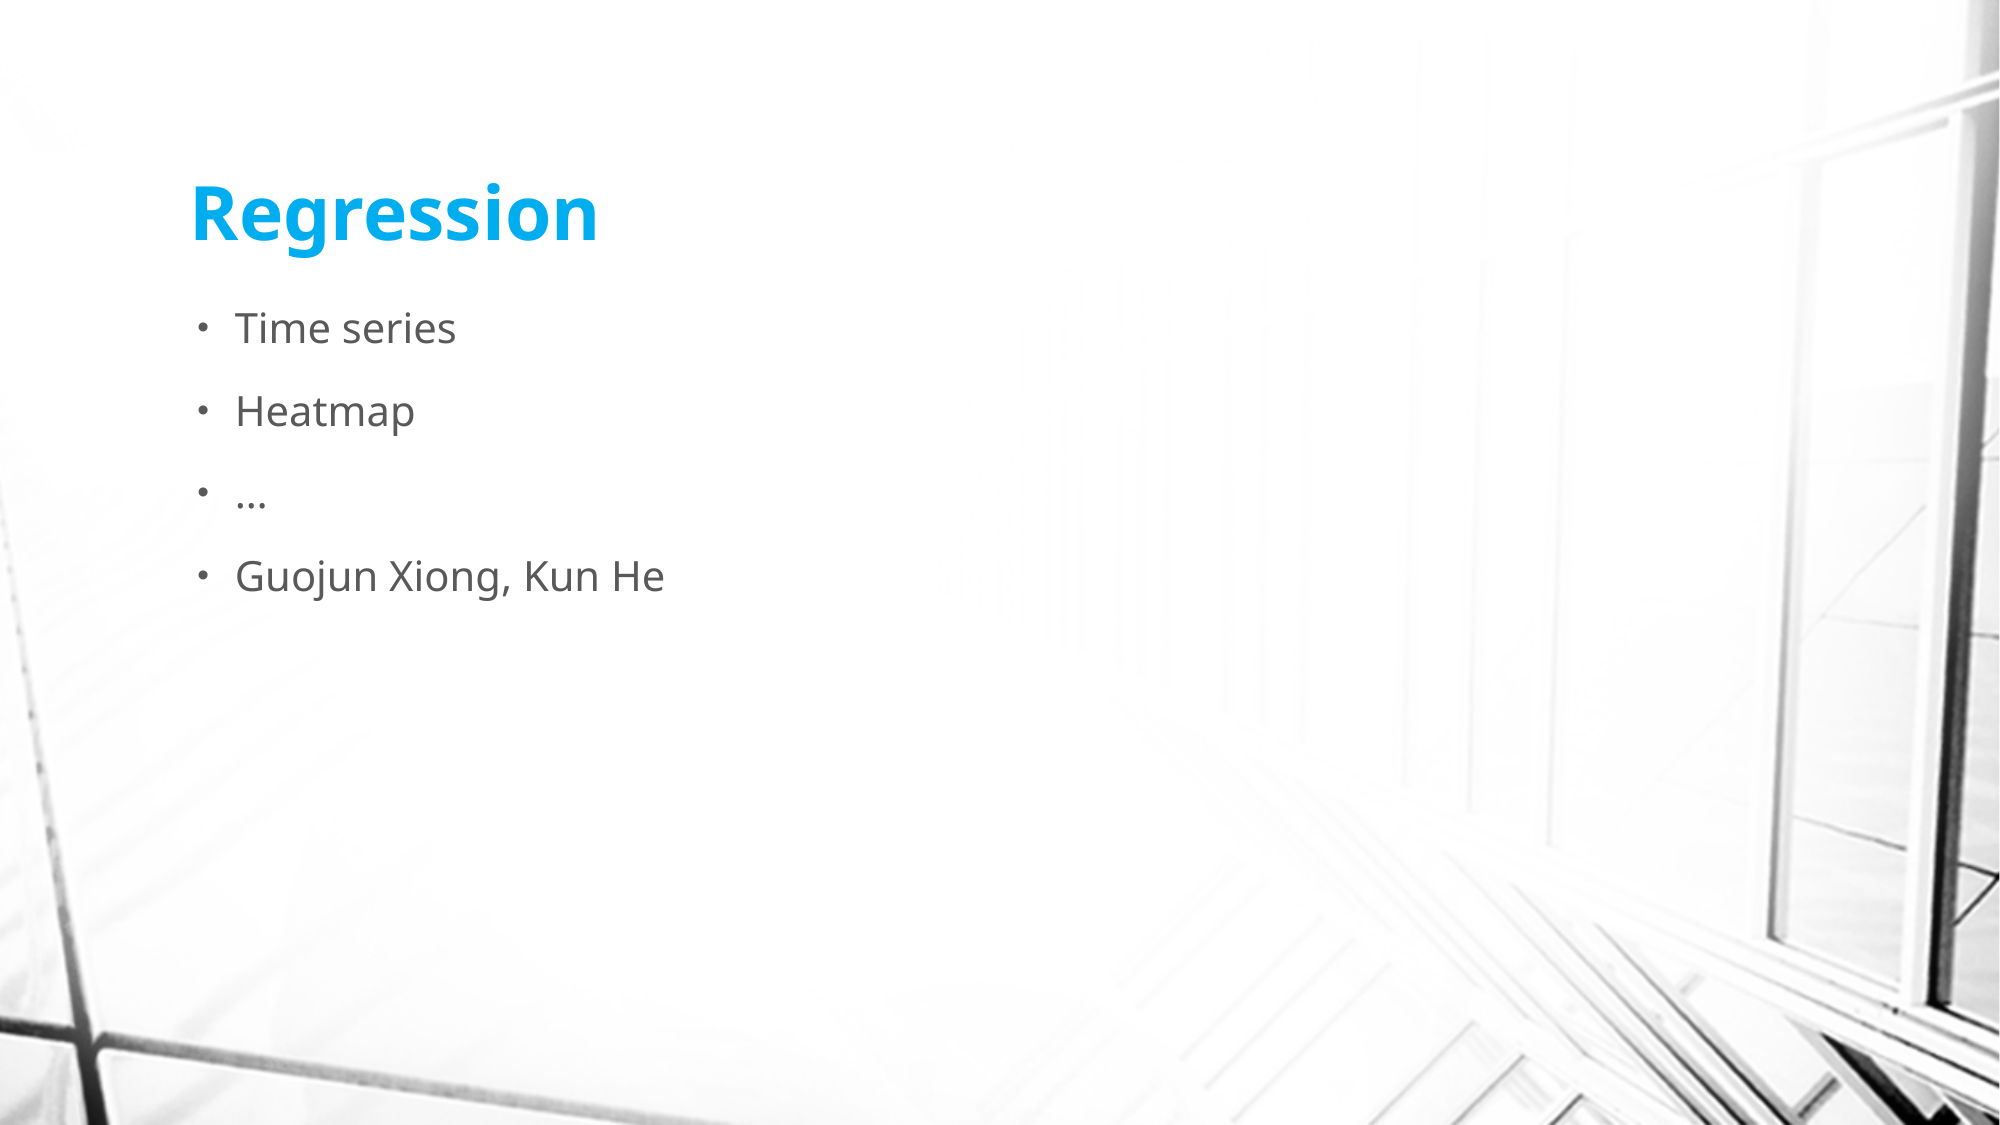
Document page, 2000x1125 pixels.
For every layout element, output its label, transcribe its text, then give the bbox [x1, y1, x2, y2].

picture [0, 0, 2000, 1125]
title Regression [174, 87, 1600, 263]
list Time series Heatmap … Guojun Xiong, Kun He [174, 299, 1600, 988]
